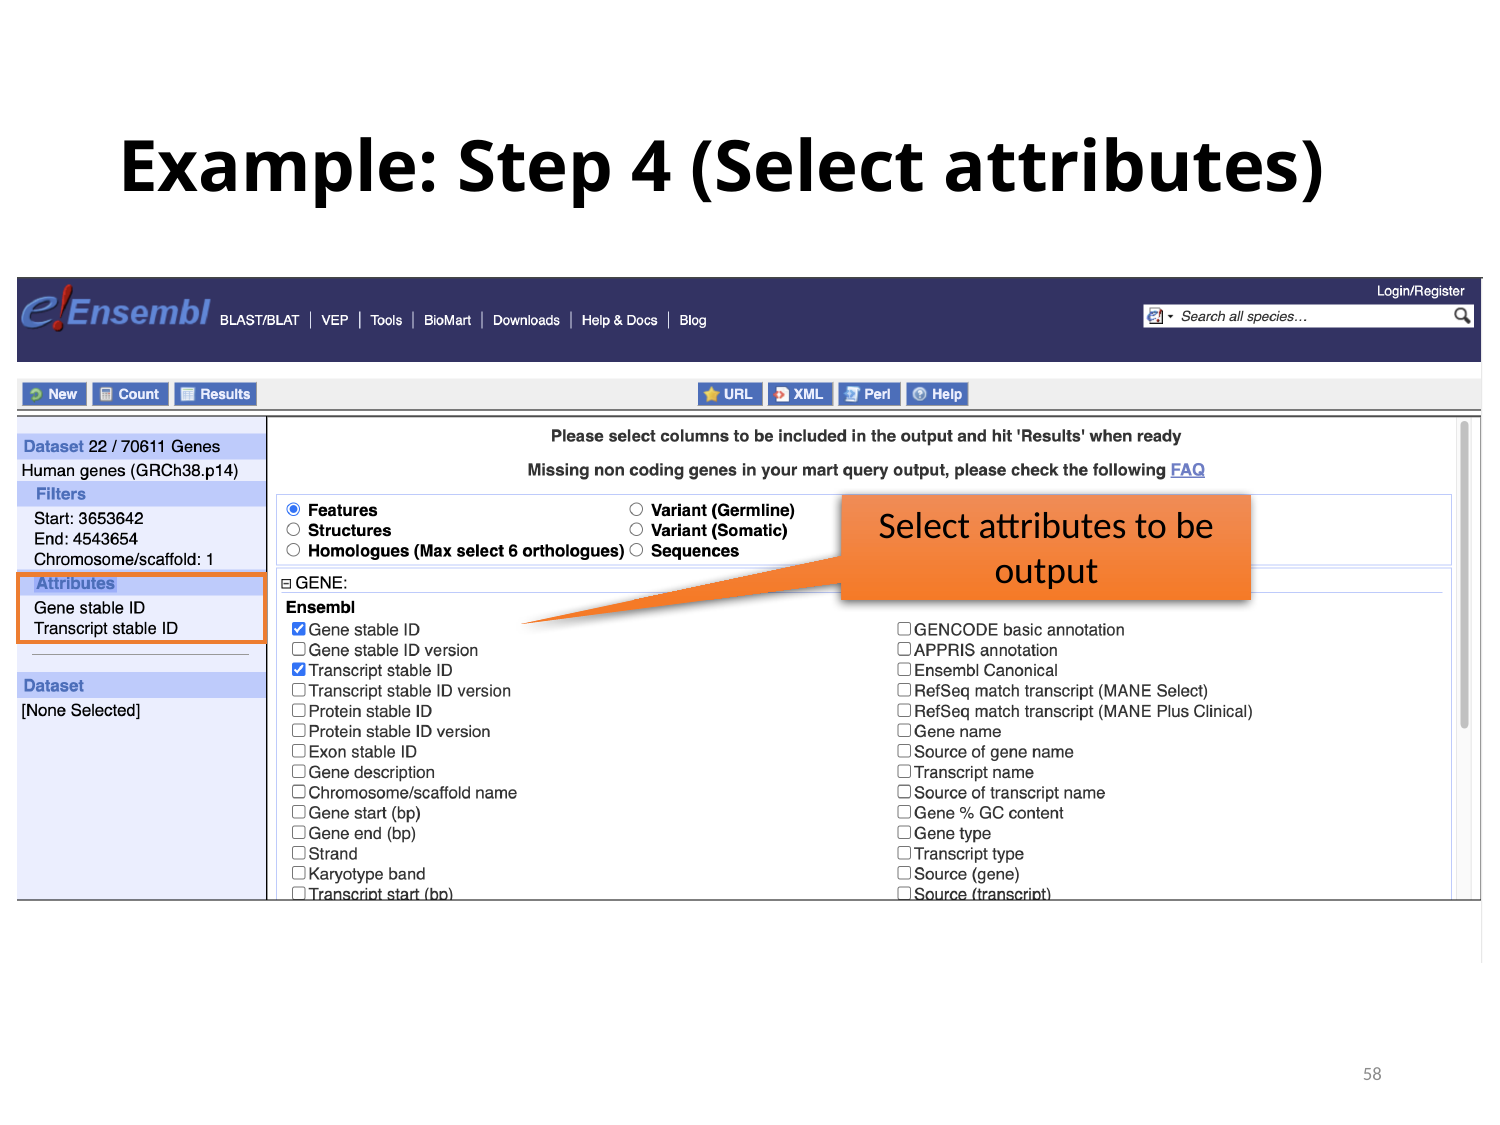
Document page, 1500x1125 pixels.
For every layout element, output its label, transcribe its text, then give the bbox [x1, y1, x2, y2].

slide_number 58 [1059, 1042, 1397, 1103]
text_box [841, 493, 1252, 600]
picture [17, 277, 1483, 963]
title Example: Step 4 (Select attributes) [103, 59, 1397, 277]
